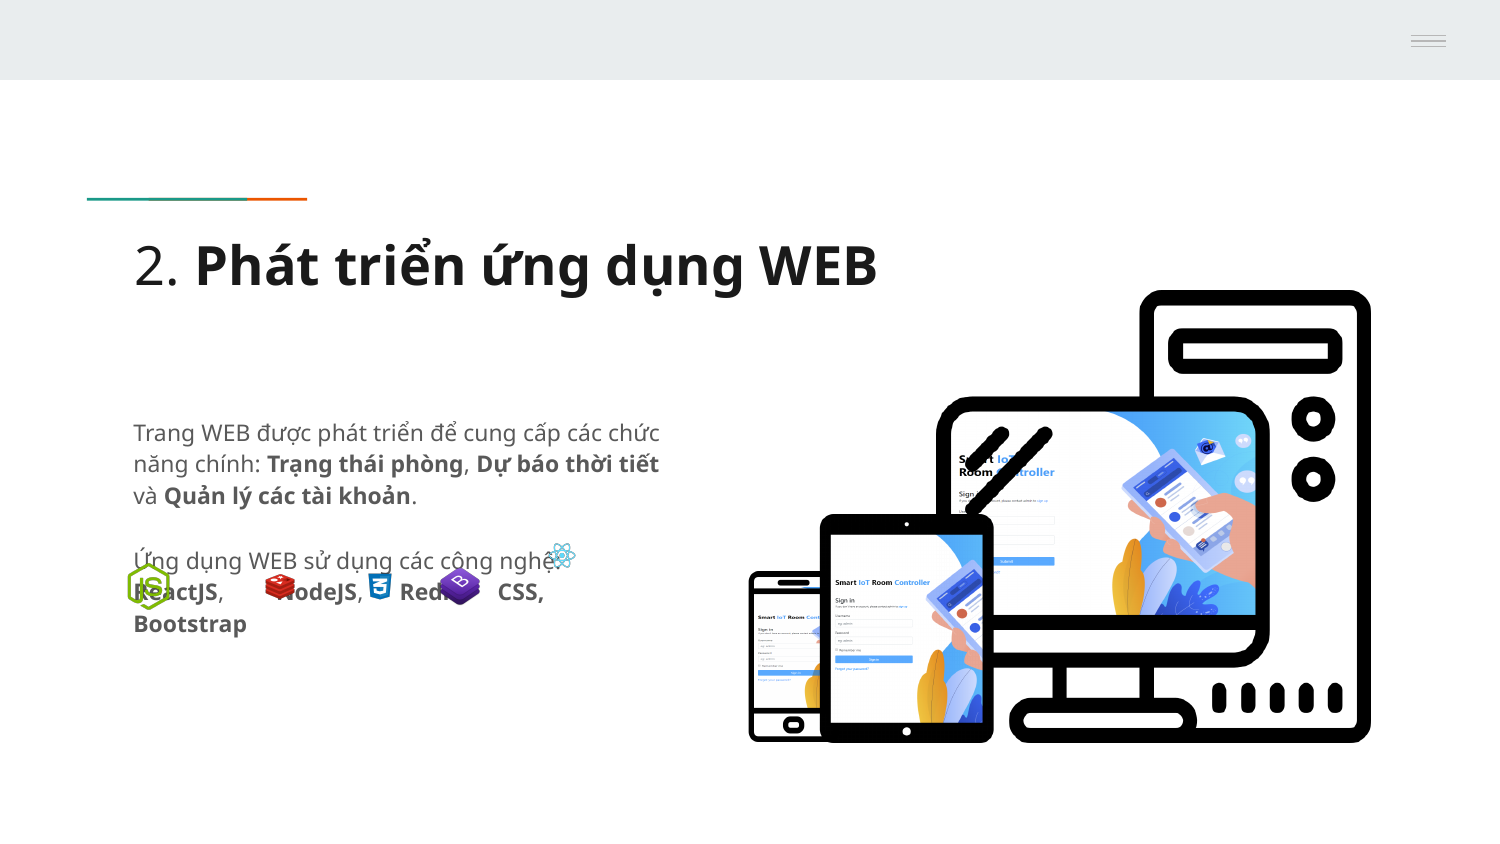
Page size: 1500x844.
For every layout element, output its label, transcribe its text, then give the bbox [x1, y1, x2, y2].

picture [538, 539, 585, 572]
picture [125, 563, 172, 610]
list Trang WEB được phát triển để cung cấp các chức năng chính: Trạng thái phòng, Dự báo thời tiết và Quản lý các tài khoản. Ứng dụng WEB sử dụng các công nghệ: ReactJS, >>>NodeJS, Redis, CSS, Bootstrap [118, 399, 690, 610]
title 2. Phát triển ứng dụng WEB [119, 216, 1004, 386]
picture [714, 290, 1372, 744]
picture [353, 560, 407, 613]
picture [437, 567, 483, 606]
picture [245, 562, 315, 611]
